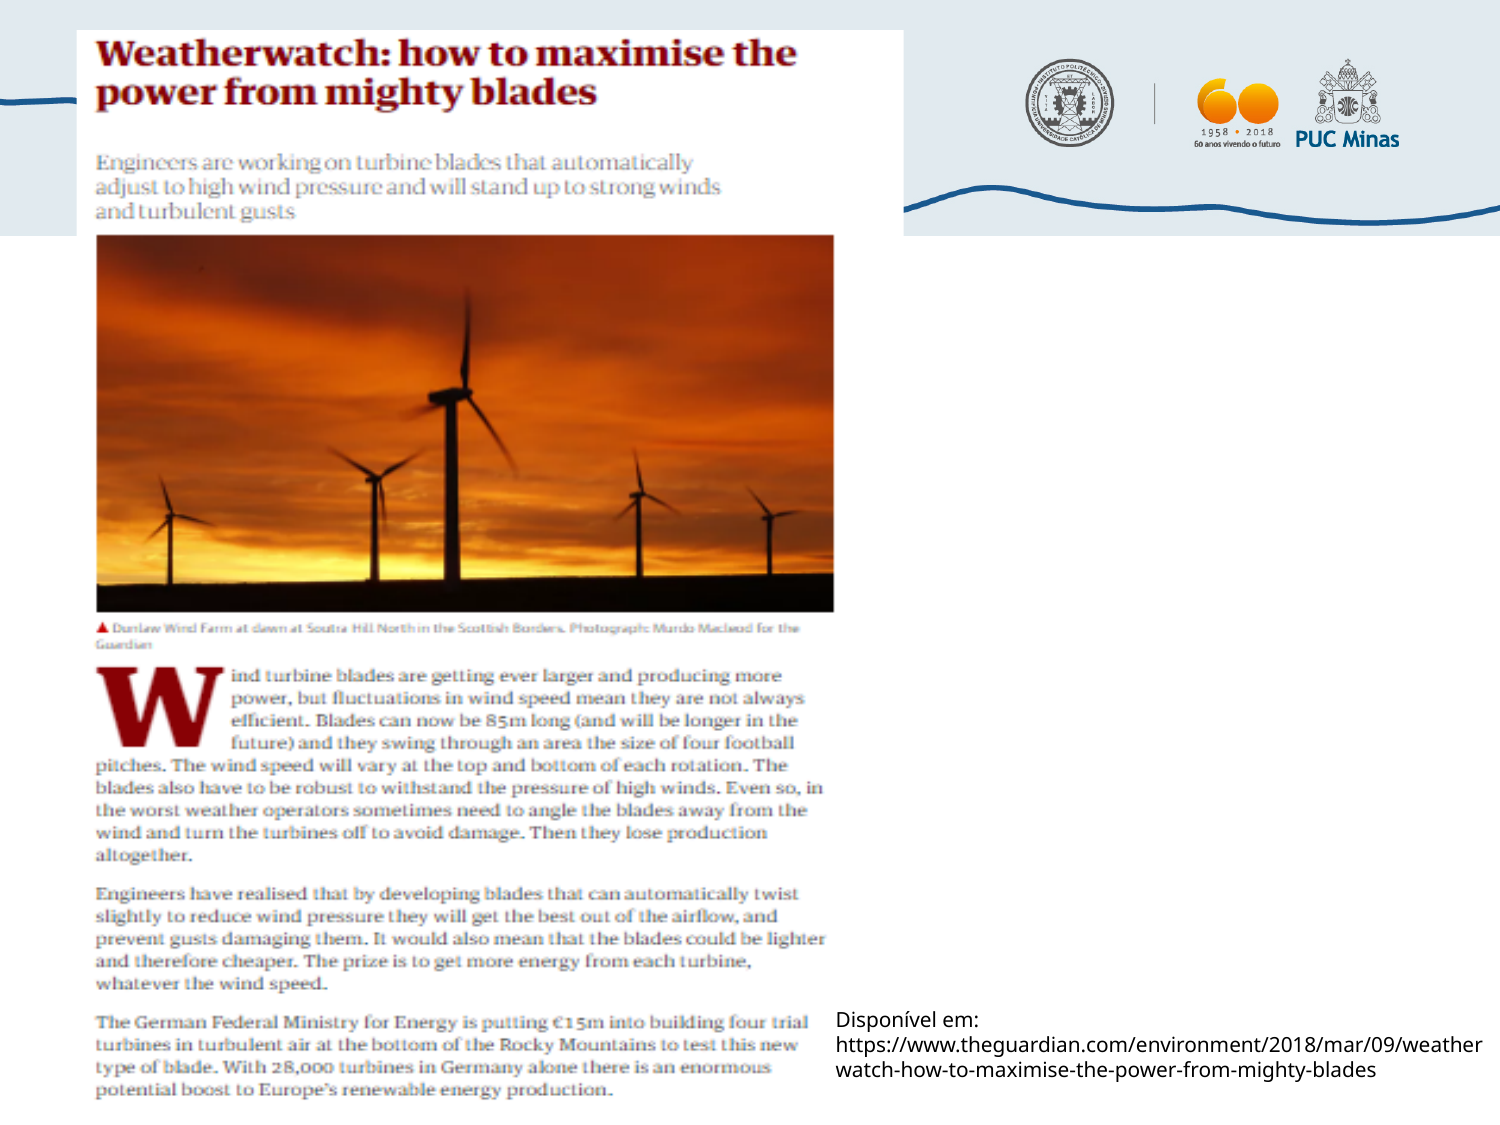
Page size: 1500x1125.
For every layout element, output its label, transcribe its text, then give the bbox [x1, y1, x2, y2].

picture [0, 0, 1500, 1125]
text_box Disponível em: https://www.theguardian.com/environment/2018/mar/09/weatherwatch-how-to-maximise-the-power-from-mighty-blades [908, 999, 1500, 1090]
